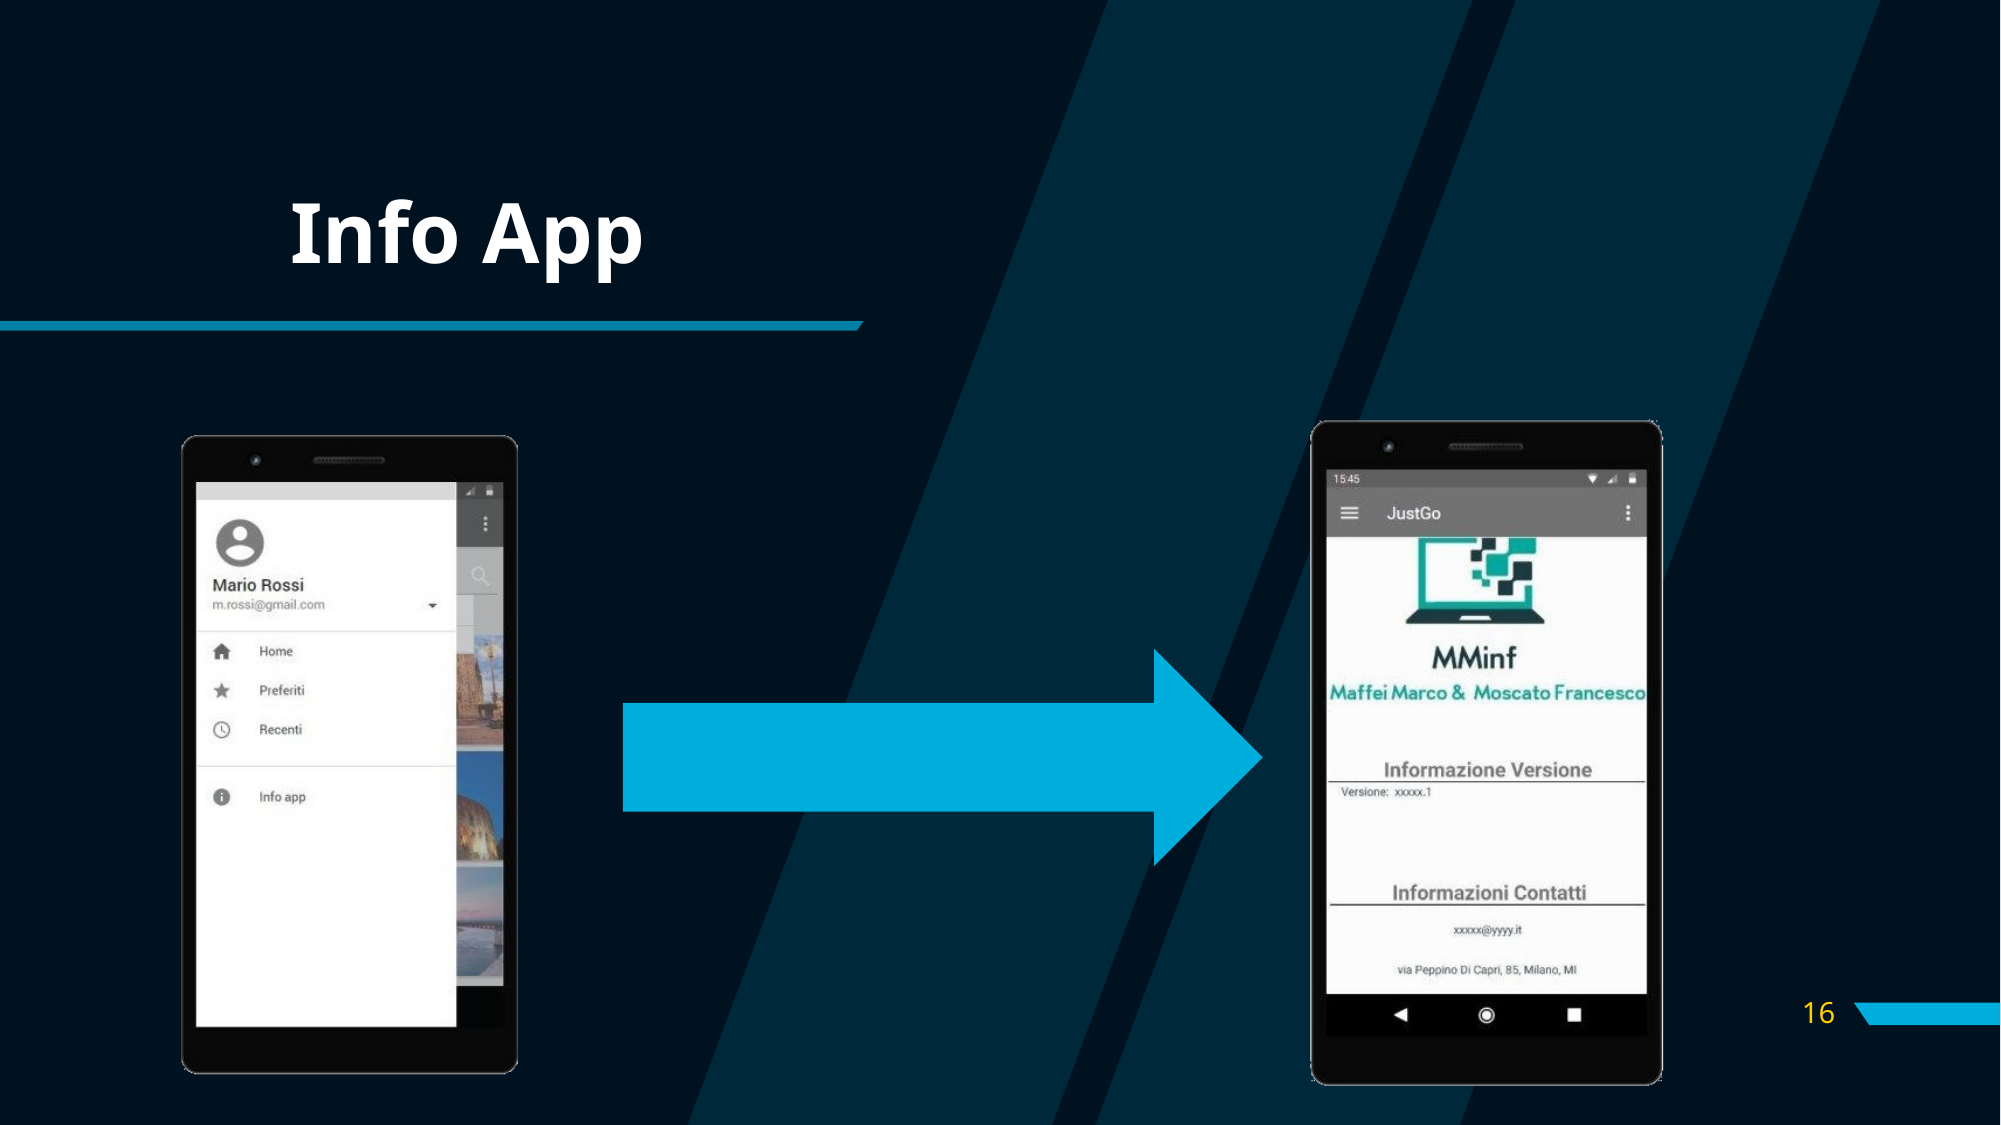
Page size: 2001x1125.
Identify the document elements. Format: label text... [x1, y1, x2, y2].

title Info App [275, 172, 2000, 290]
picture [1308, 409, 1669, 1101]
text_box [622, 648, 1263, 867]
slide_number 16 [1760, 984, 1851, 1045]
picture [156, 424, 528, 1091]
